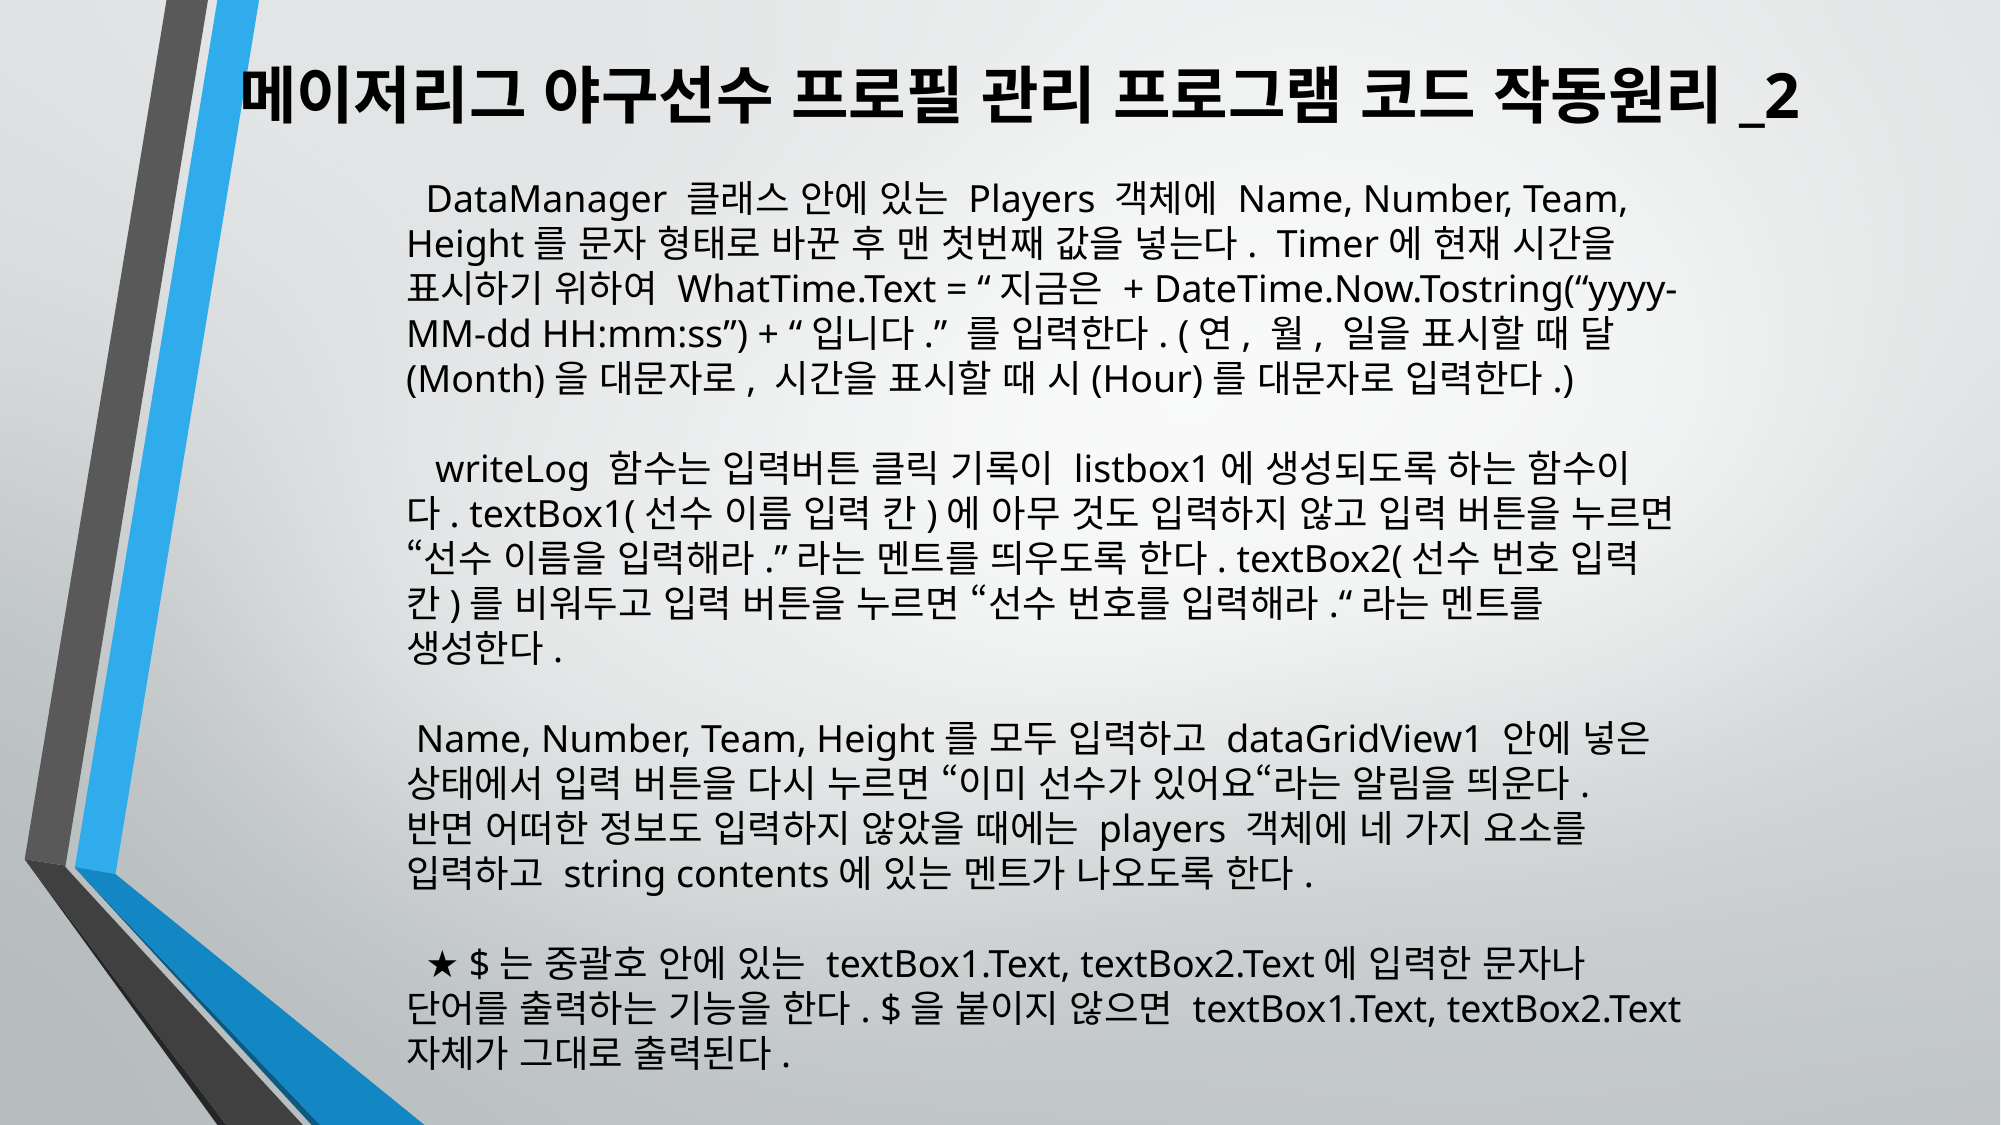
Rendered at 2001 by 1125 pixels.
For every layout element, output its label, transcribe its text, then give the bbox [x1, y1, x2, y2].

text_box 메이저리그 야구선수 프로필 관리 프로그램 코드 작동원리_2 [117, 50, 1923, 136]
text_box DataManager 클래스 안에 있는 Players 객체에 Name, Number, Team, Height를 문자 형태로 바꾼 후 맨 첫번째 값을 넣는다. Timer에 현재 시간을 표시하기 위하여 WhatTime.Text = “지금은 + DateTime.Now.Tostring(“yyyy-MM-dd HH:mm:ss”) + “입니다.” 를 입력한다. (연, 월, 일을 표시할 때 달(Month)을 대문자로, 시간을 표시할 때 시(Hour)를 대문자로 입력한다.) writeLog 함수는 입력버튼 클릭 기록이 listbox1에 생성되도록 하는 함수이다. textBox1(선수 이름 입력 칸)에 아무 것도 입력하지 않고 입력 버튼을 누르면 “선수 이름을 입력해라.”라는 멘트를 띄우도록 한다. textBox2(선수 번호 입력 칸)를 비워두고 입력 버튼을 누르면 “선수 번호를 입력해라.“라는 멘트를 생성한다. Name, Number, Team, Height를 모두 입력하고 dataGridView1 안에 넣은 상태에서 입력 버튼을 다시 누르면 “이미 선수가 있어요“라는 알림을 띄운다. 반면 어떠한 정보도 입력하지 않았을 때에는 players 객체에 네 가지 요소를 입력하고 string contents에 있는 멘트가 나오도록 한다. ★ $는 중괄호 안에 있는 textBox1.Text, textBox2.Text에 입력한 문자나 단어를 출력하는 기능을 한다. $을 붙이지 않으면 textBox1.Text, textBox2.Text 자체가 그대로 출력된다. [391, 167, 1699, 1083]
